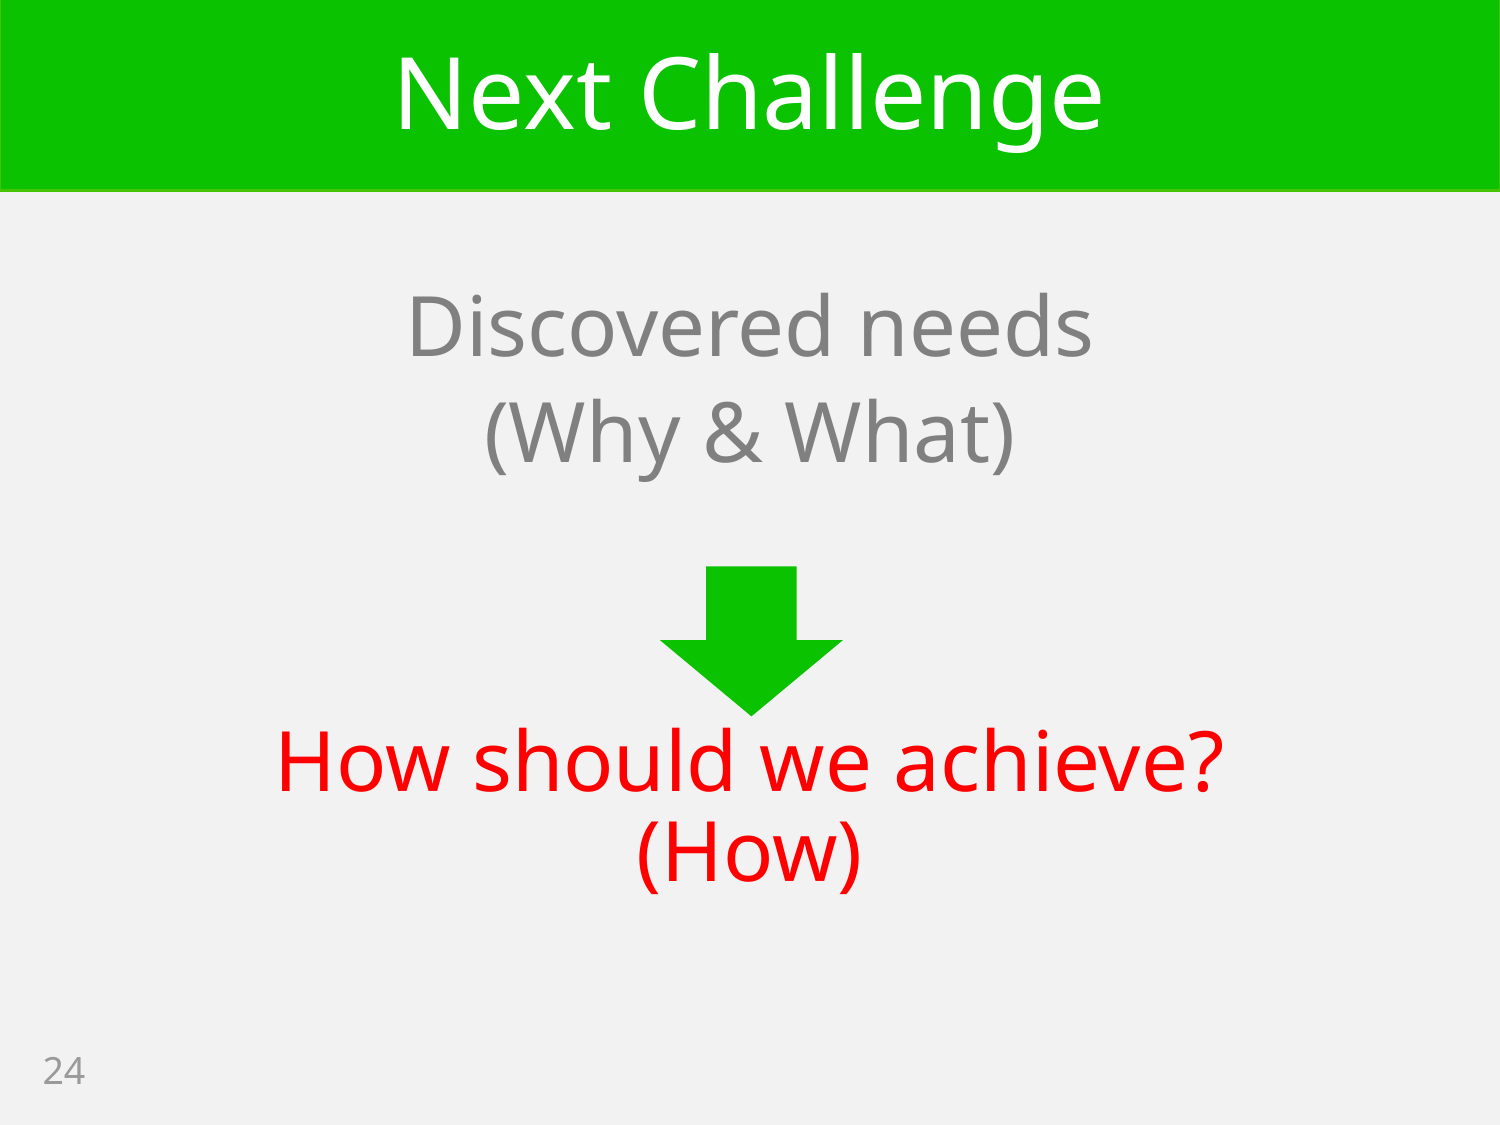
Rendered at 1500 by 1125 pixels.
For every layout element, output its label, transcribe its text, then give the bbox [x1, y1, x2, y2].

text_box [659, 566, 843, 717]
slide_number 24 [27, 1042, 146, 1102]
text_box How should we achieve? (How) [102, 632, 1397, 987]
list Discovered needs (Why & What) [103, 277, 1397, 632]
title Next Challenge [0, 53, 1500, 140]
